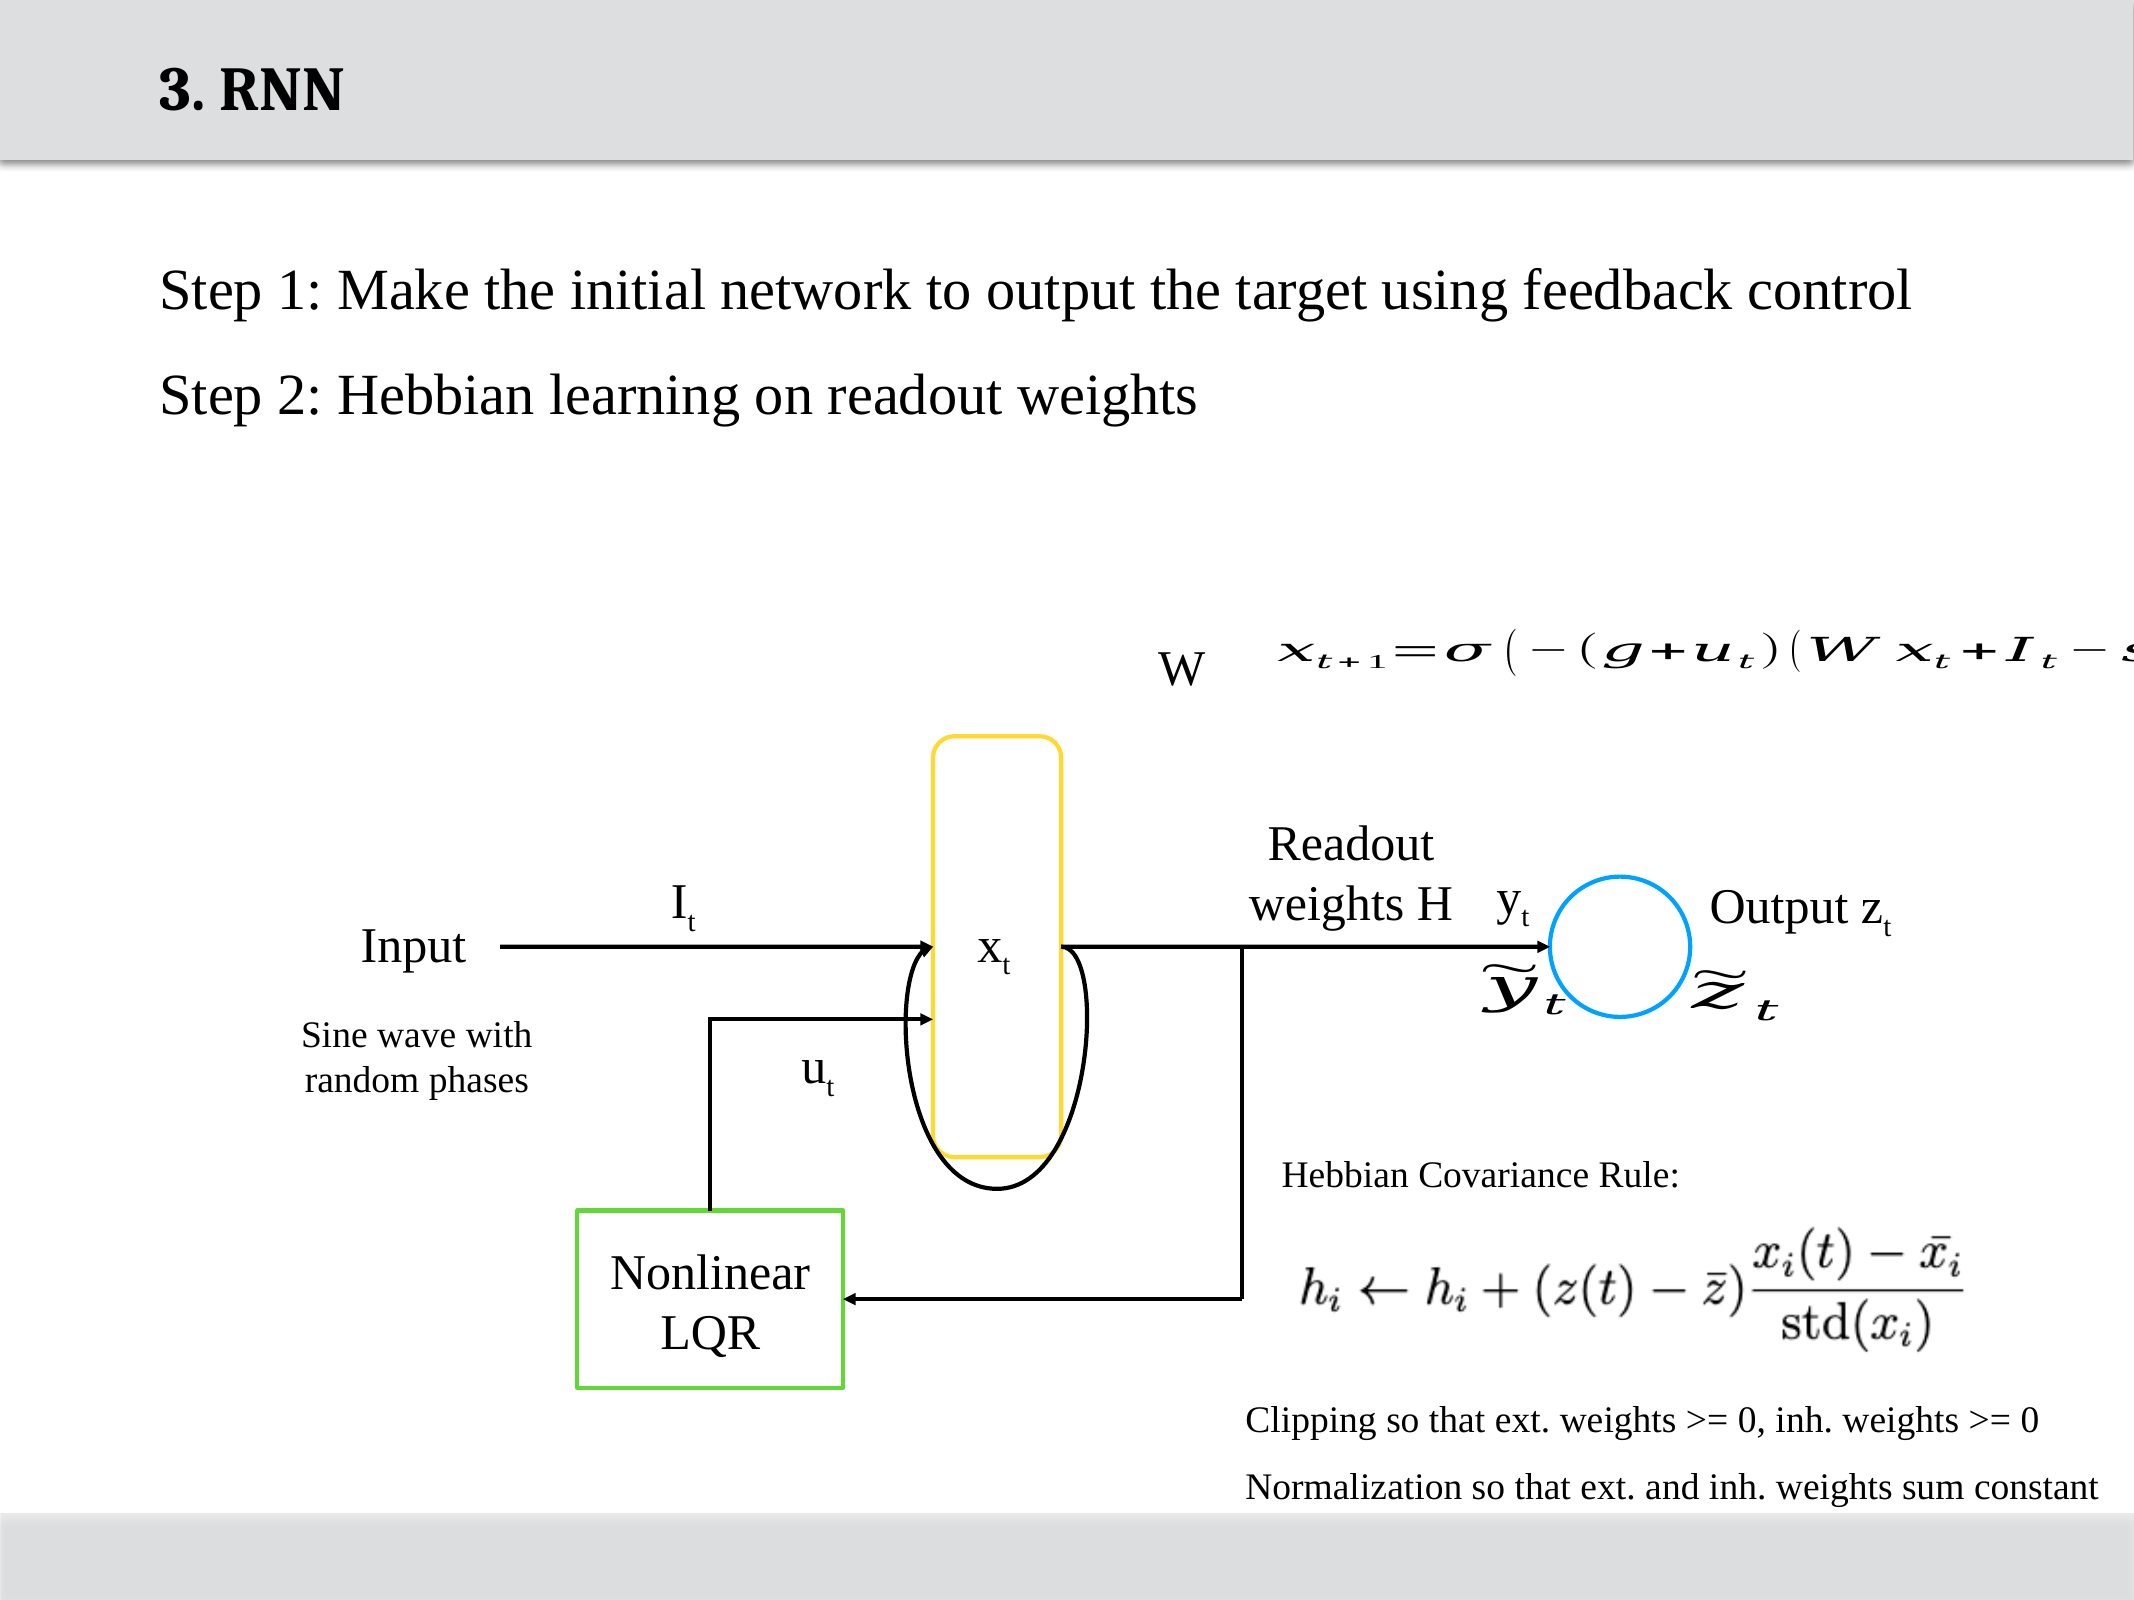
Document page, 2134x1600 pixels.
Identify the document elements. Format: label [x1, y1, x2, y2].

text_box [0, 0, 2134, 1600]
picture [1272, 1189, 1995, 1385]
text_box [932, 946, 1062, 950]
